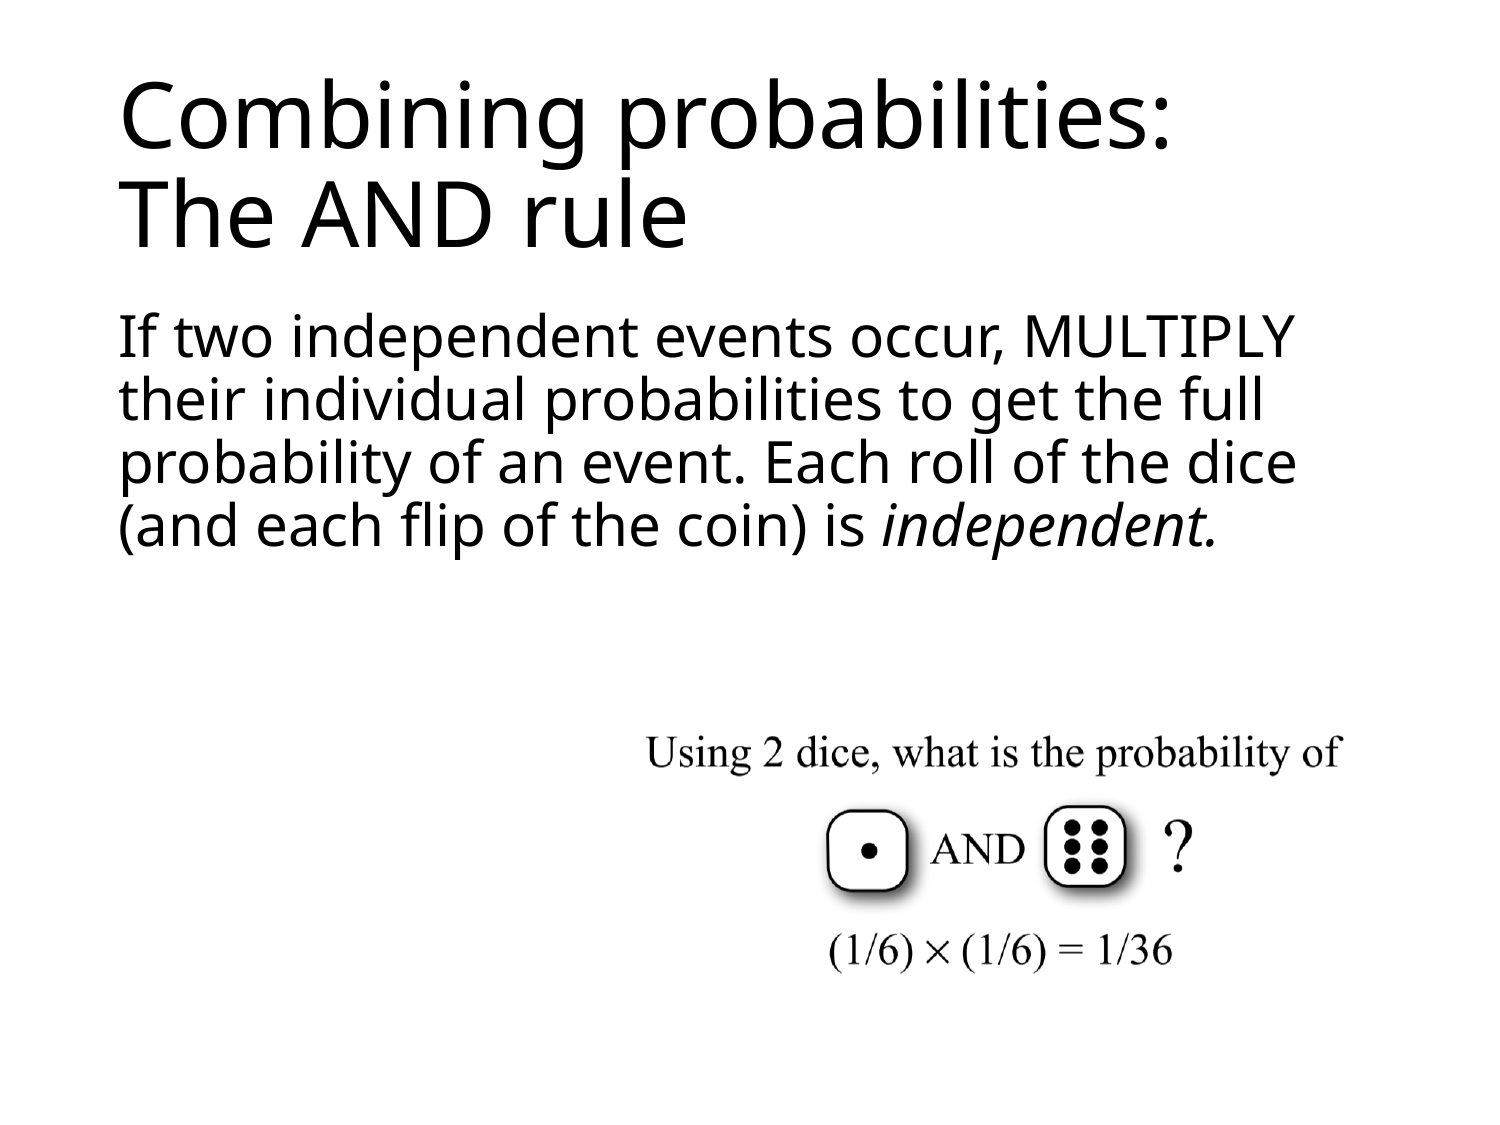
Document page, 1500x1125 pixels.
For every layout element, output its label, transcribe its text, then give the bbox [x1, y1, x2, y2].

picture [637, 715, 1377, 1028]
list If two independent events occur, MULTIPLY their individual probabilities to get the full probability of an event. Each roll of the dice (and each flip of the coin) is independent. [103, 299, 1397, 1014]
title Combining probabilities: The AND rule [103, 59, 1397, 278]
